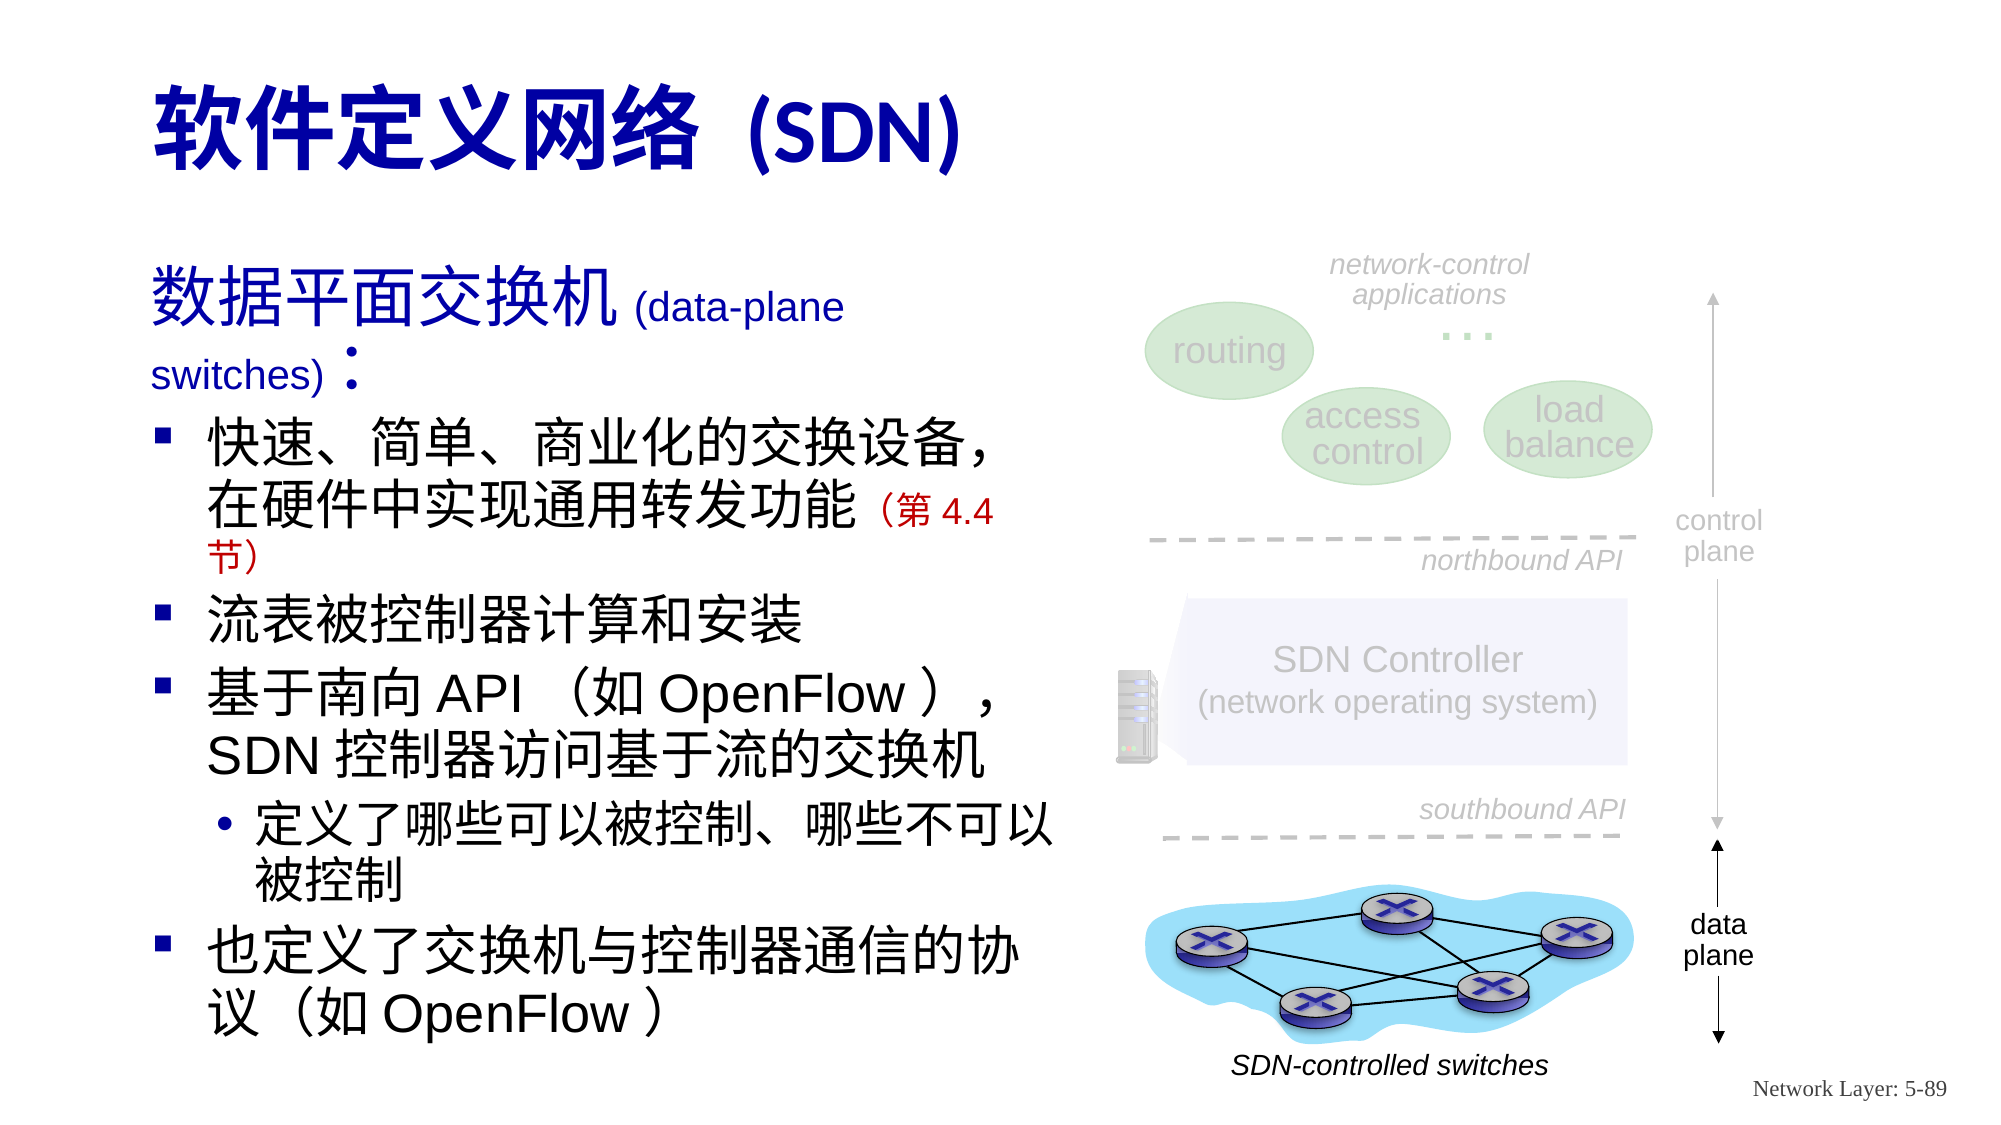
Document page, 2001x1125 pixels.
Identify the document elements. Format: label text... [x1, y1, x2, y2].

slide_number Network Layer: 5-89 [1512, 1056, 1963, 1117]
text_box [1116, 242, 1779, 1091]
title 软件定义网络 (SDN) [137, 59, 1863, 207]
text_box [1082, 200, 1762, 841]
text_box 数据平面交换机(data-plane switches)： 快速、简单、商业化的交换设备，在硬件中实现通用转发功能（第4.4节） 流表被控制器计算和安装 基于南向API（如OpenFlow），SDN控制器访问基于流的交换机 定义了哪些可以被控制、哪些不可以被控制 也定义了交换机与控制器通信的协议（如OpenFlow） [135, 259, 1082, 1096]
